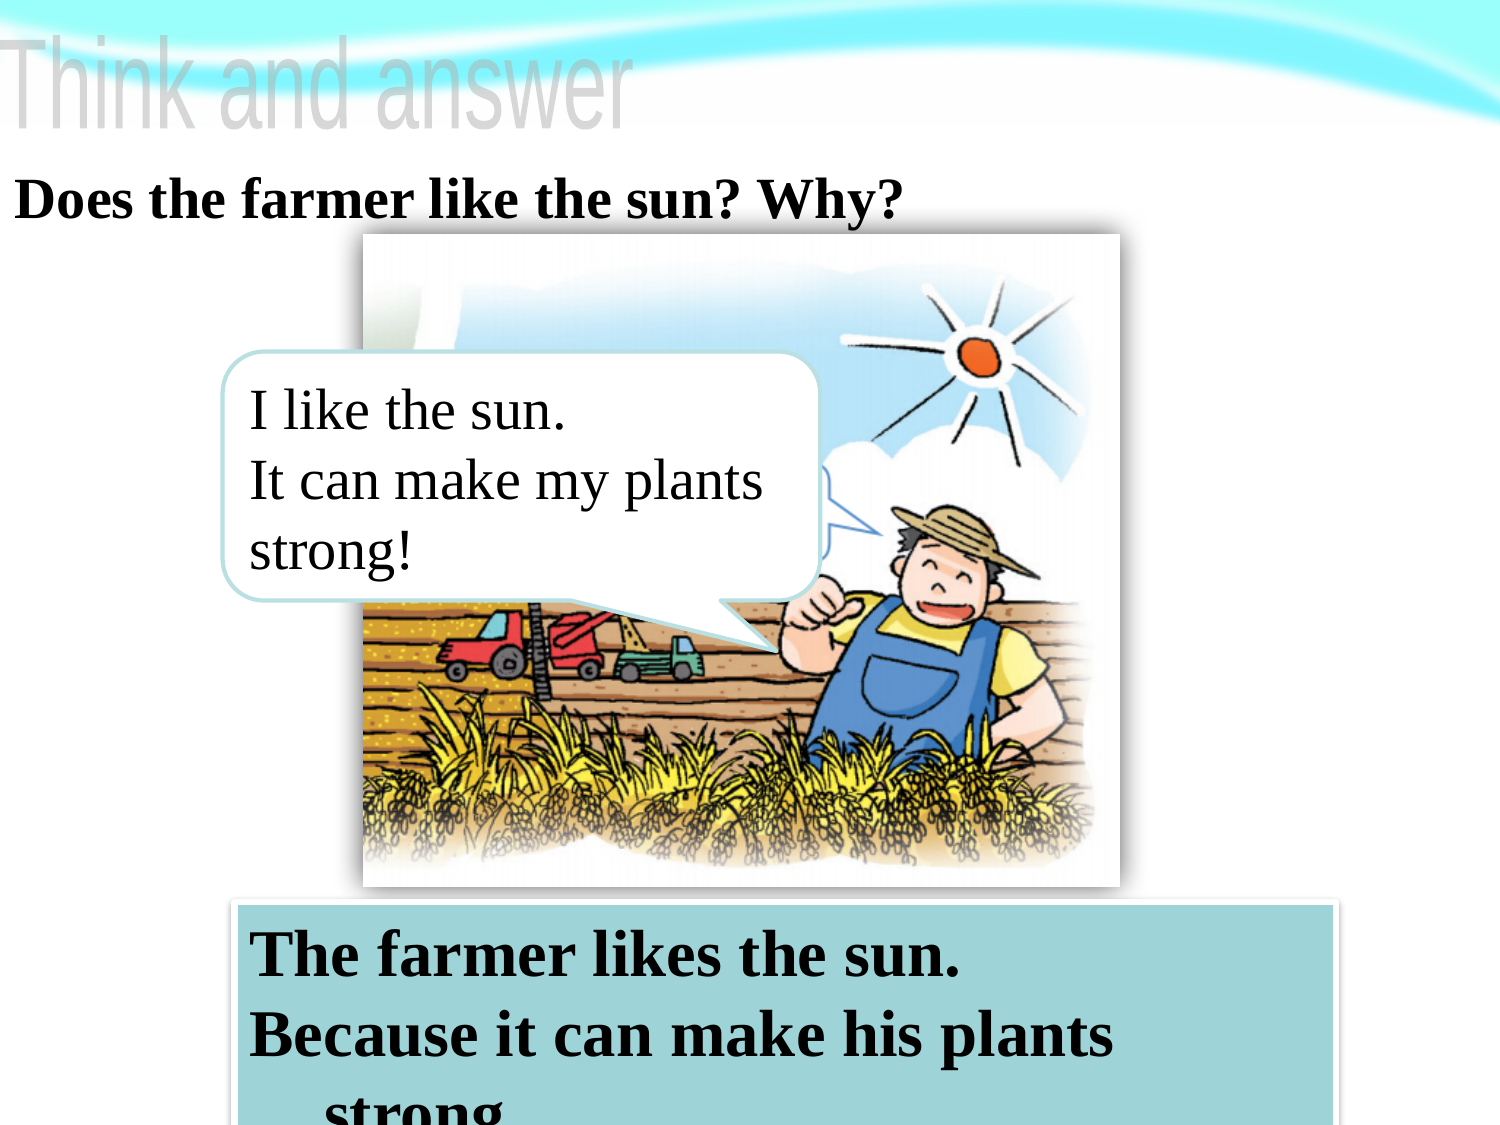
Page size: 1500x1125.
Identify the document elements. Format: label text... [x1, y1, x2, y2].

picture [0, 0, 1500, 126]
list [363, 234, 1120, 887]
text_box Does the farmer like the sun? Why? [0, 152, 1043, 238]
text_box The farmer likes the sun. Because it can make his plants strong. [231, 899, 1339, 1125]
text_box I like the sun. It can make my plants strong! [220, 349, 357, 603]
